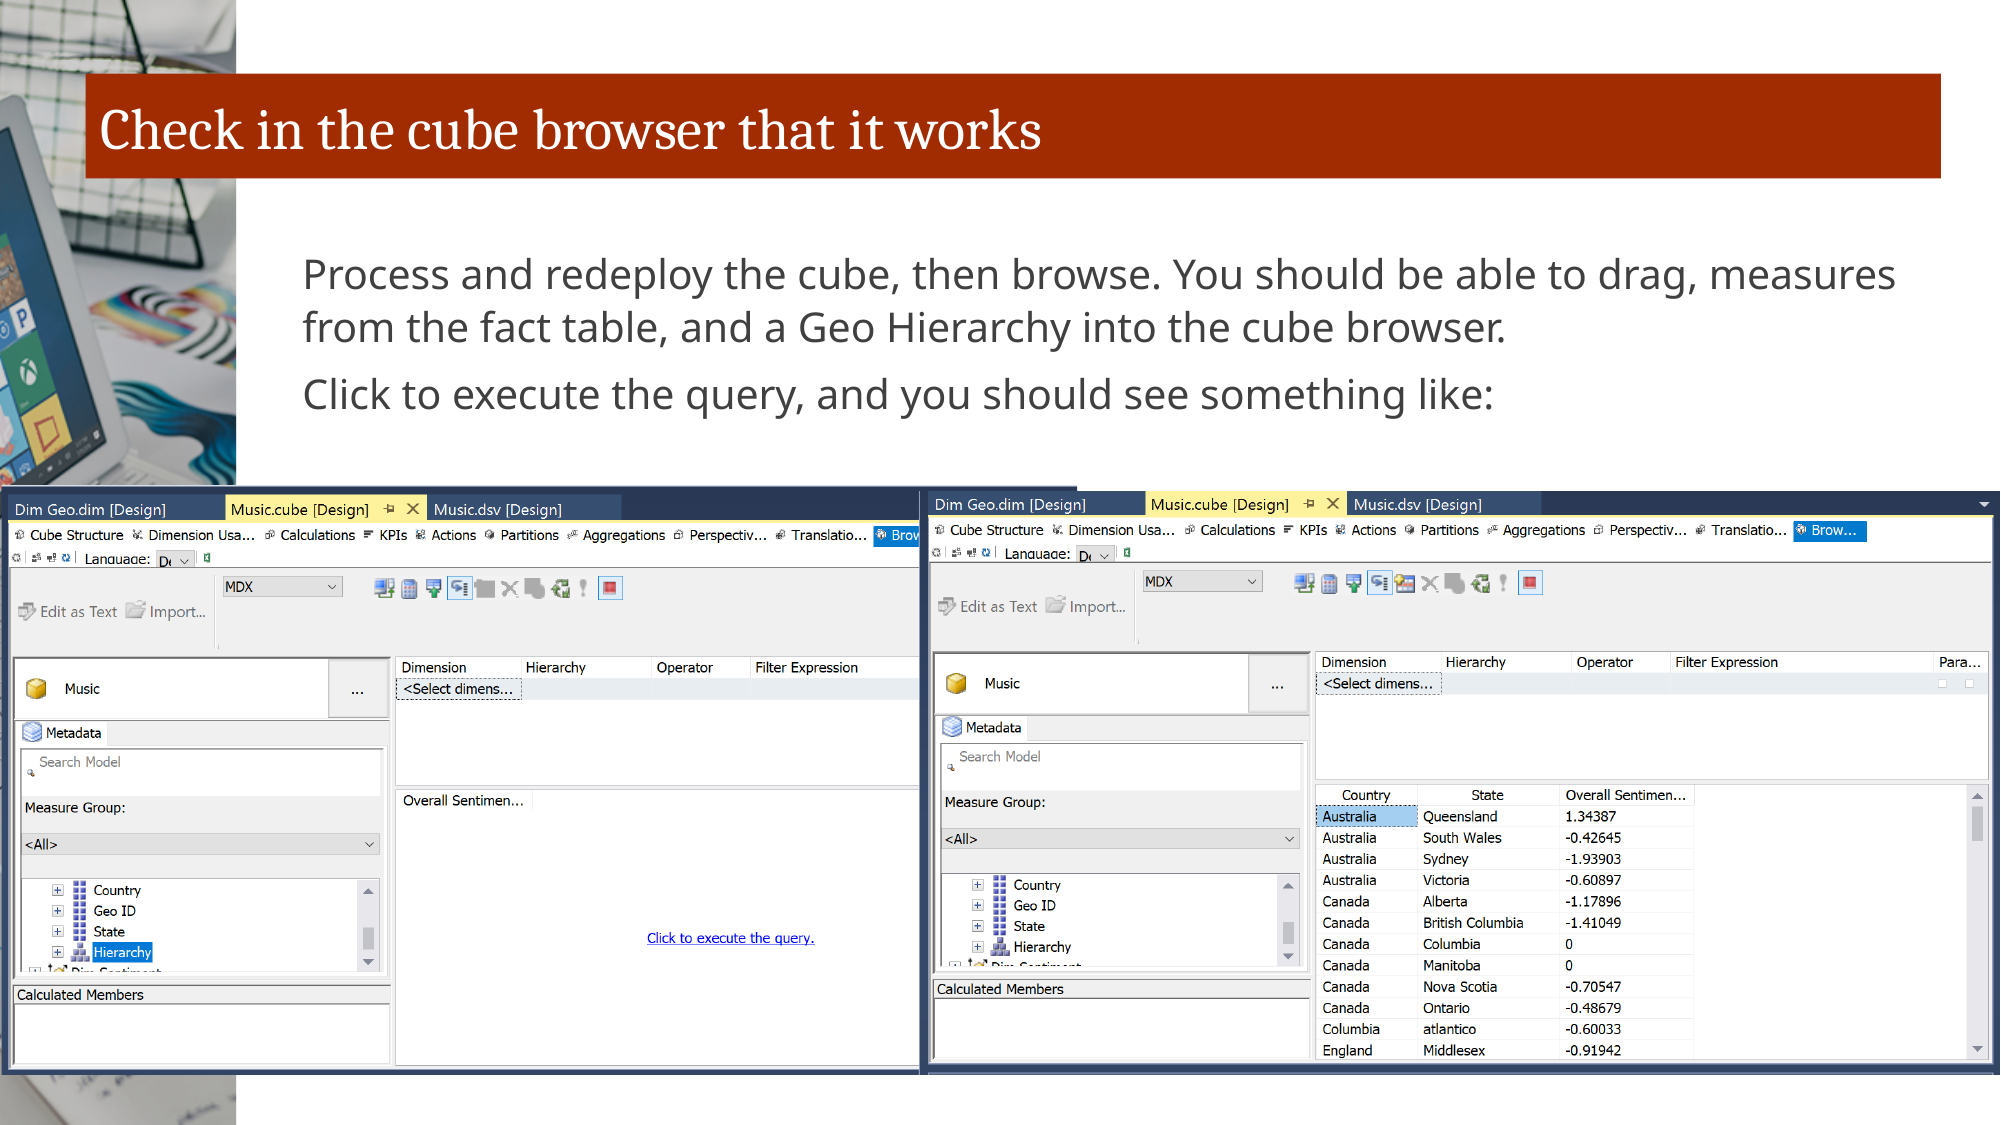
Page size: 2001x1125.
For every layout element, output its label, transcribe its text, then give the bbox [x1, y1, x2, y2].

title Check in the cube browser that it works [85, 73, 1941, 179]
list Process and redeploy the cube, then browse. You should be able to drag, measures from the fact table, and a Geo Hierarchy into the cube browser. Click to execute the query, and you should see something like: [287, 236, 1941, 428]
picture [0, 0, 2000, 1125]
